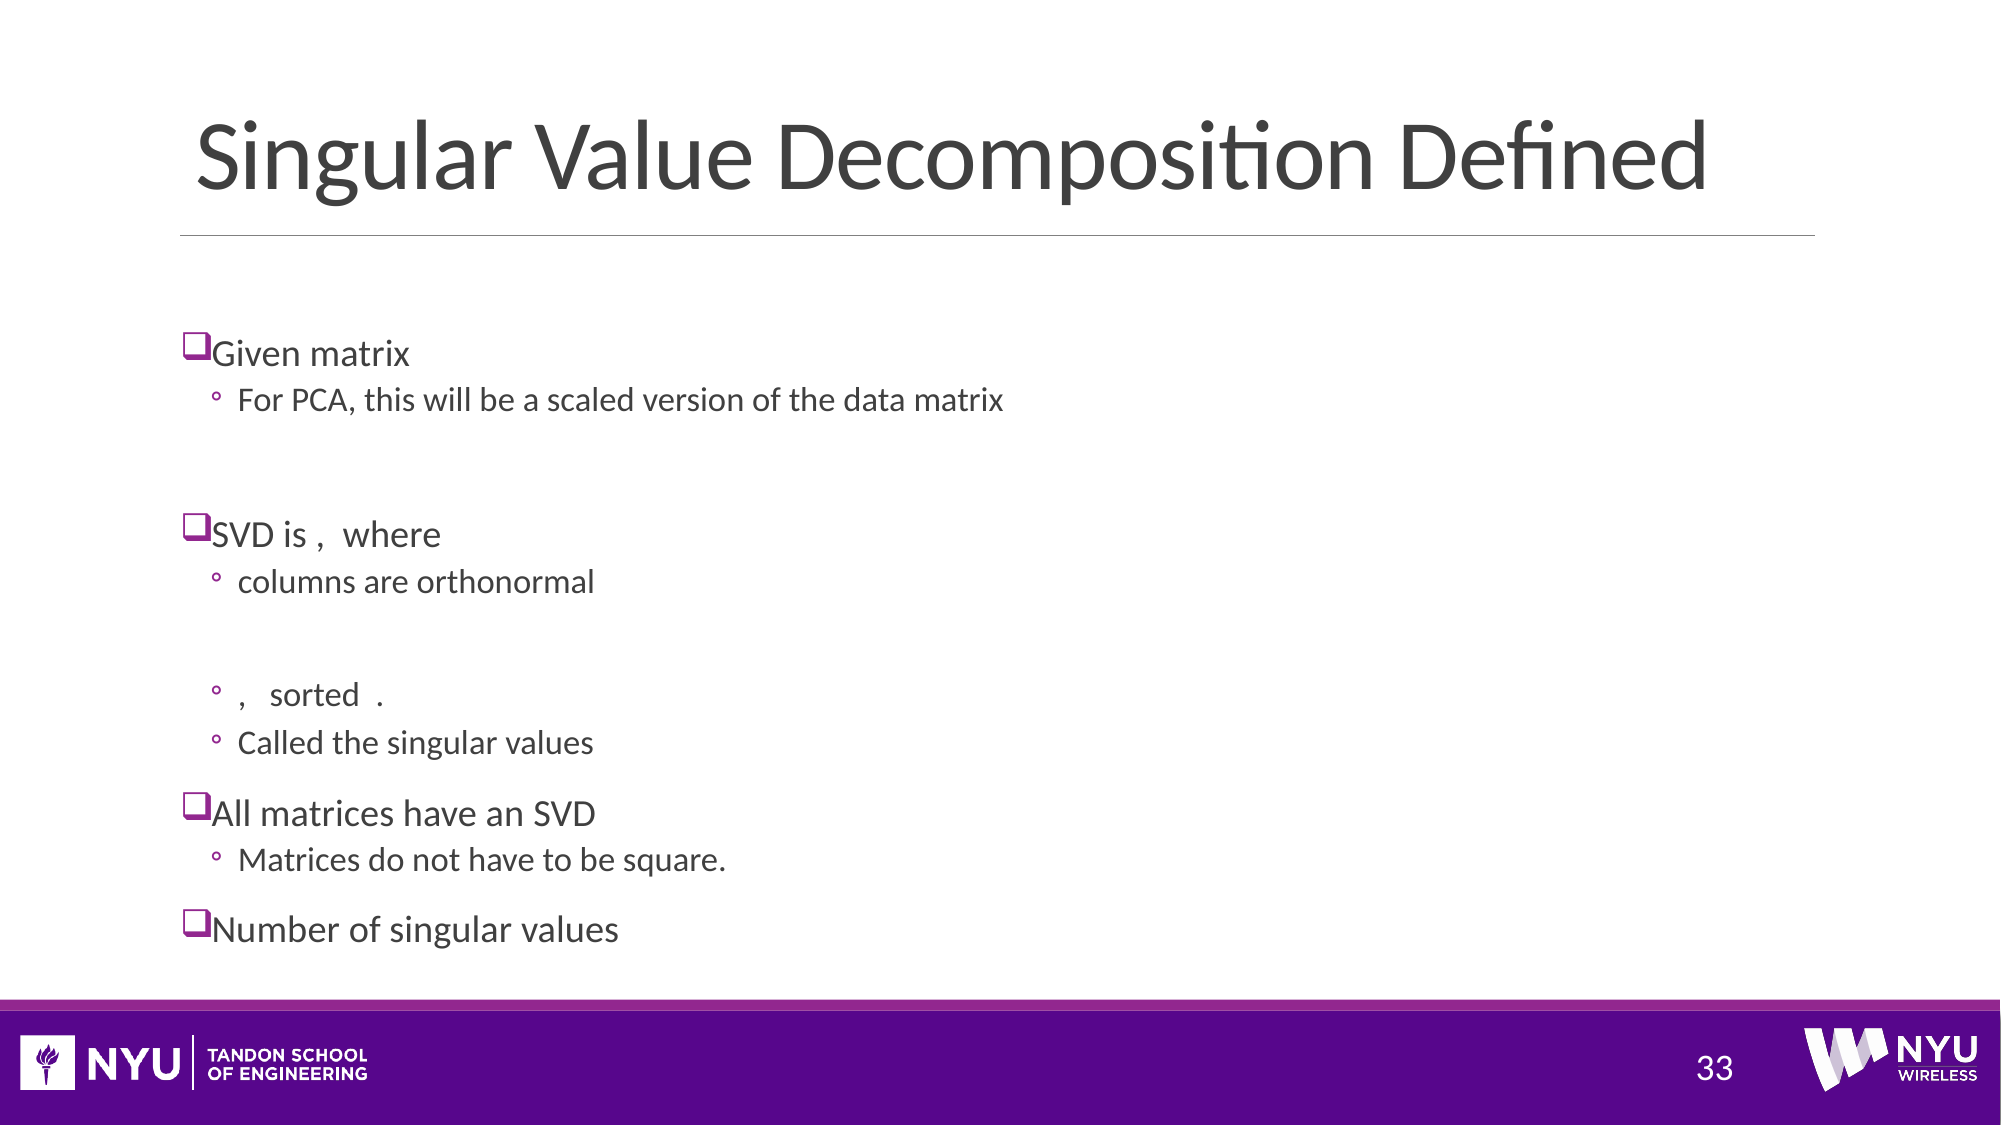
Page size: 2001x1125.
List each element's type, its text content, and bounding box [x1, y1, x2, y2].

title Singular Value Decomposition Defined [180, 47, 1830, 218]
slide_number 33 [1533, 1035, 1749, 1096]
